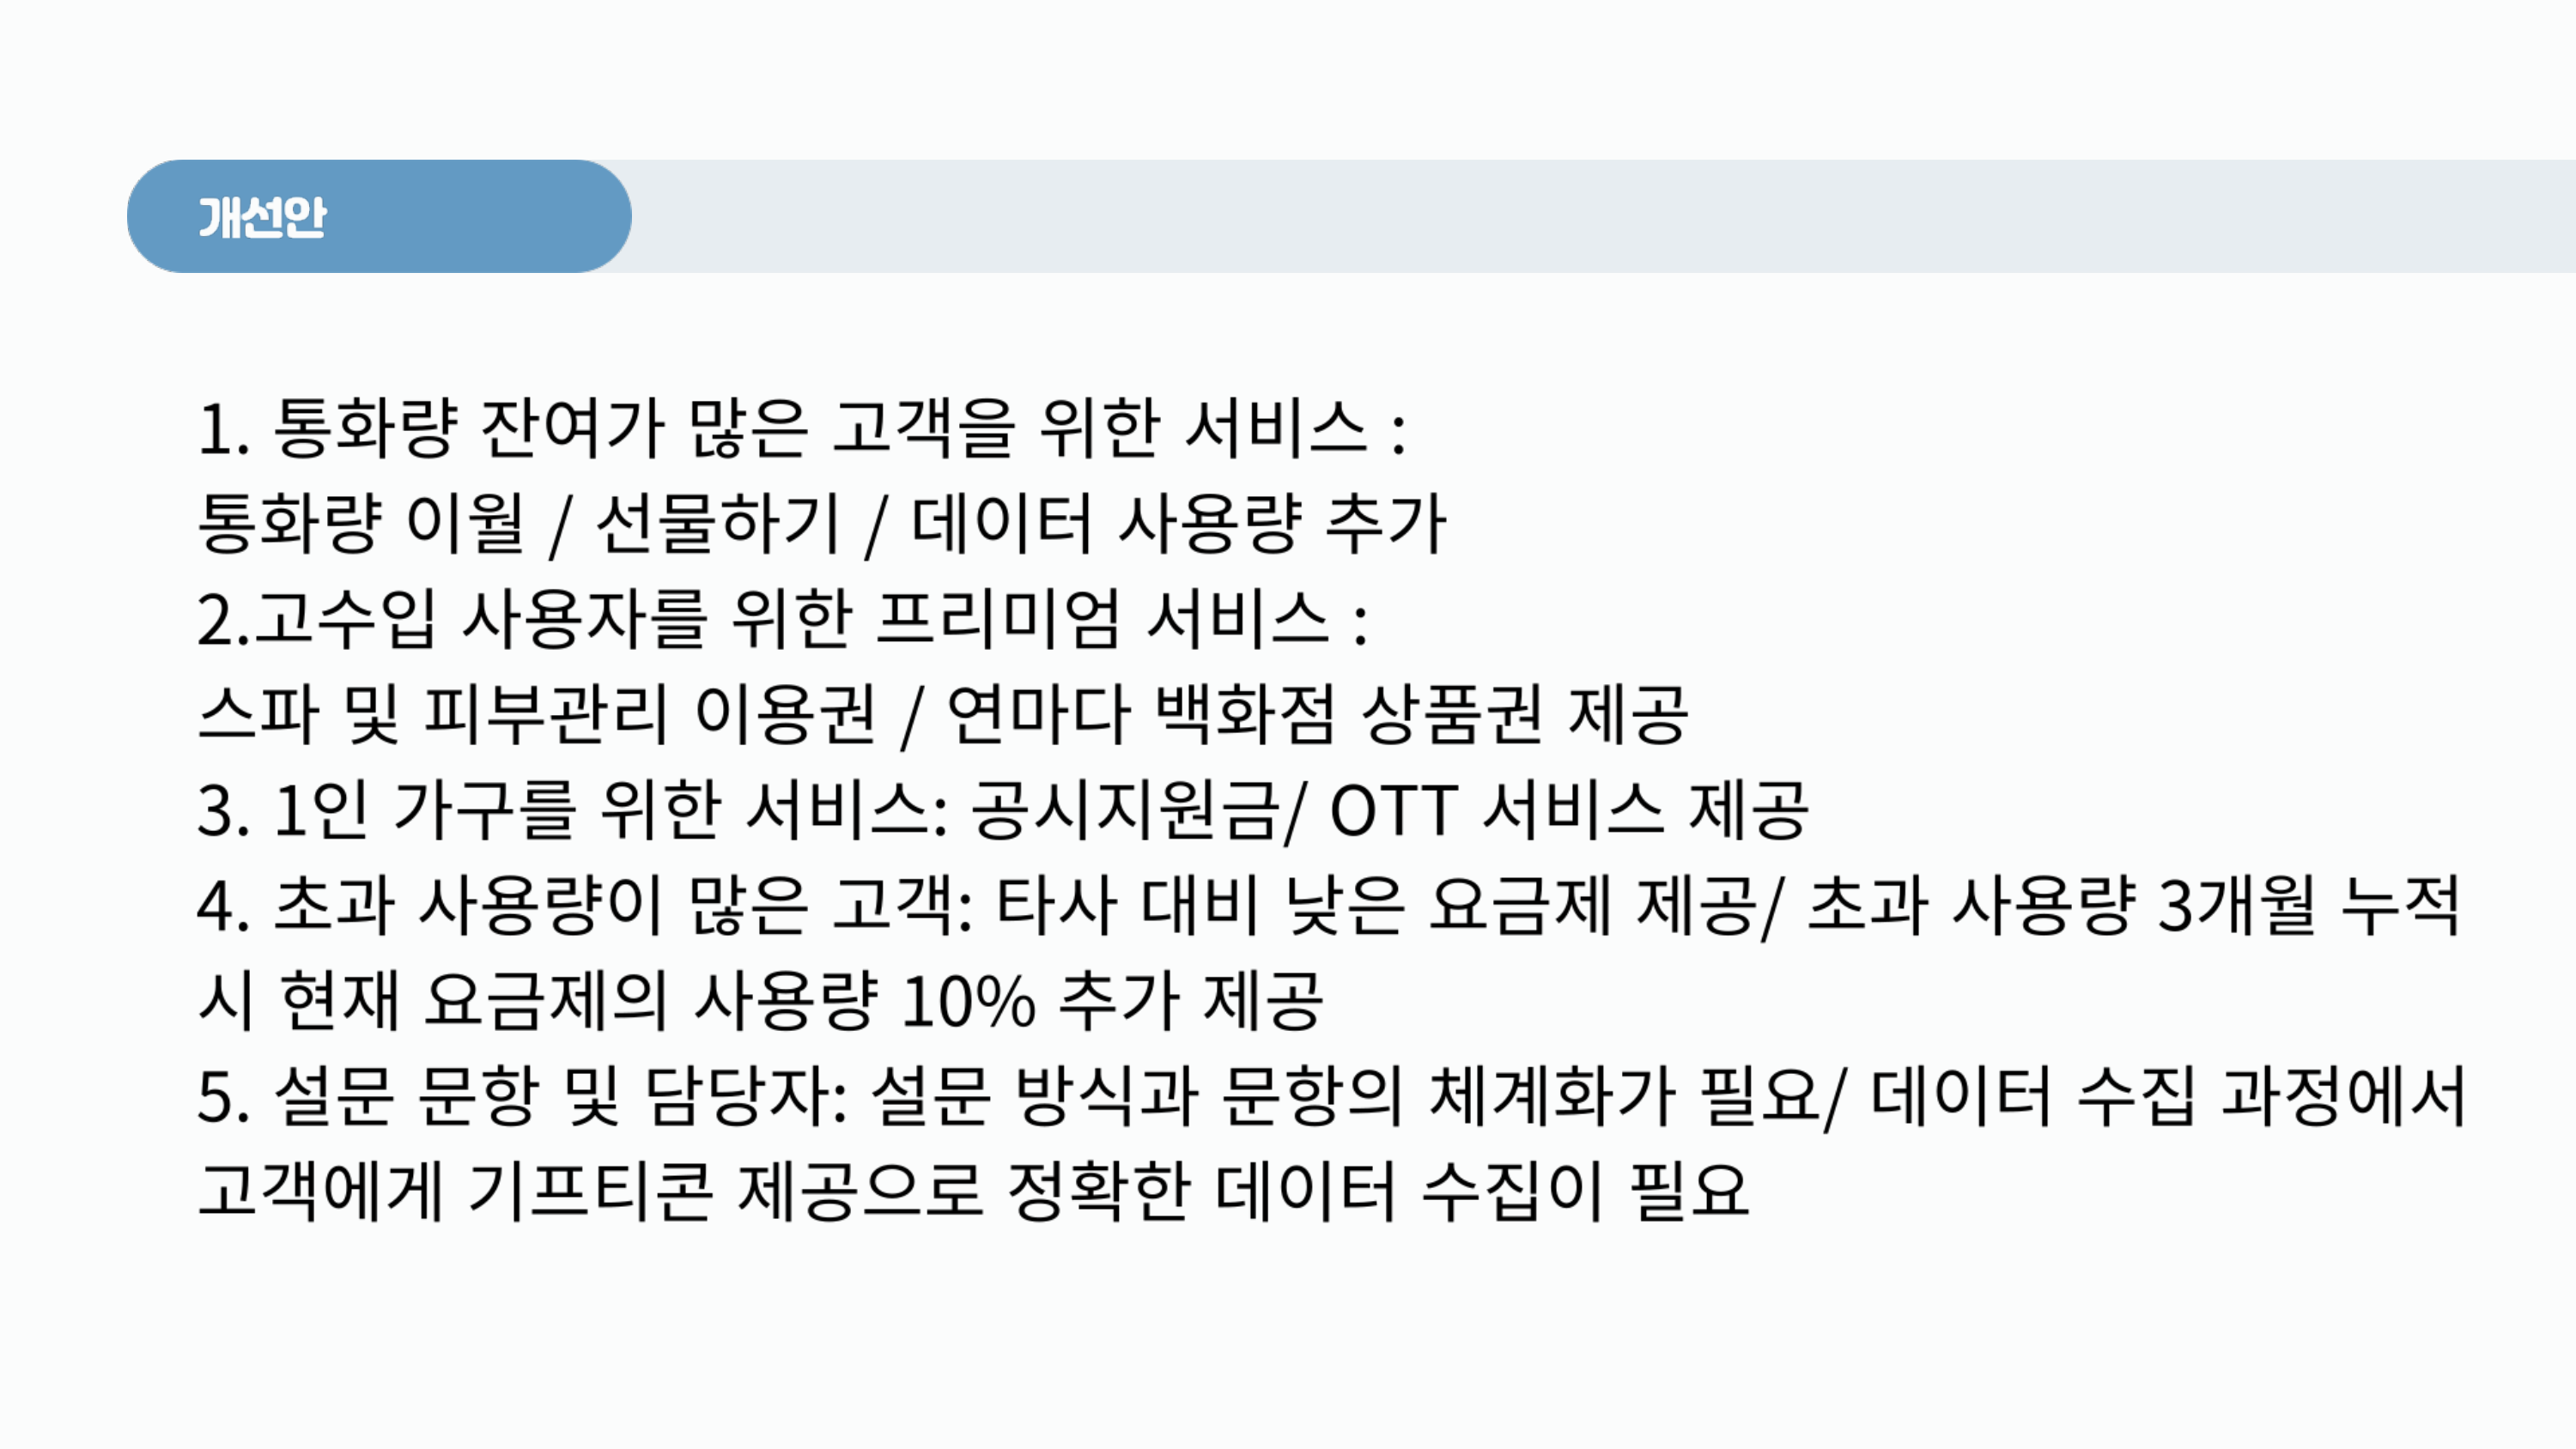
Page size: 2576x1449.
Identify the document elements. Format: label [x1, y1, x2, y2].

picture [185, 367, 2501, 1252]
picture [191, 180, 349, 259]
text_box [127, 160, 632, 273]
text_box [633, 160, 2576, 273]
